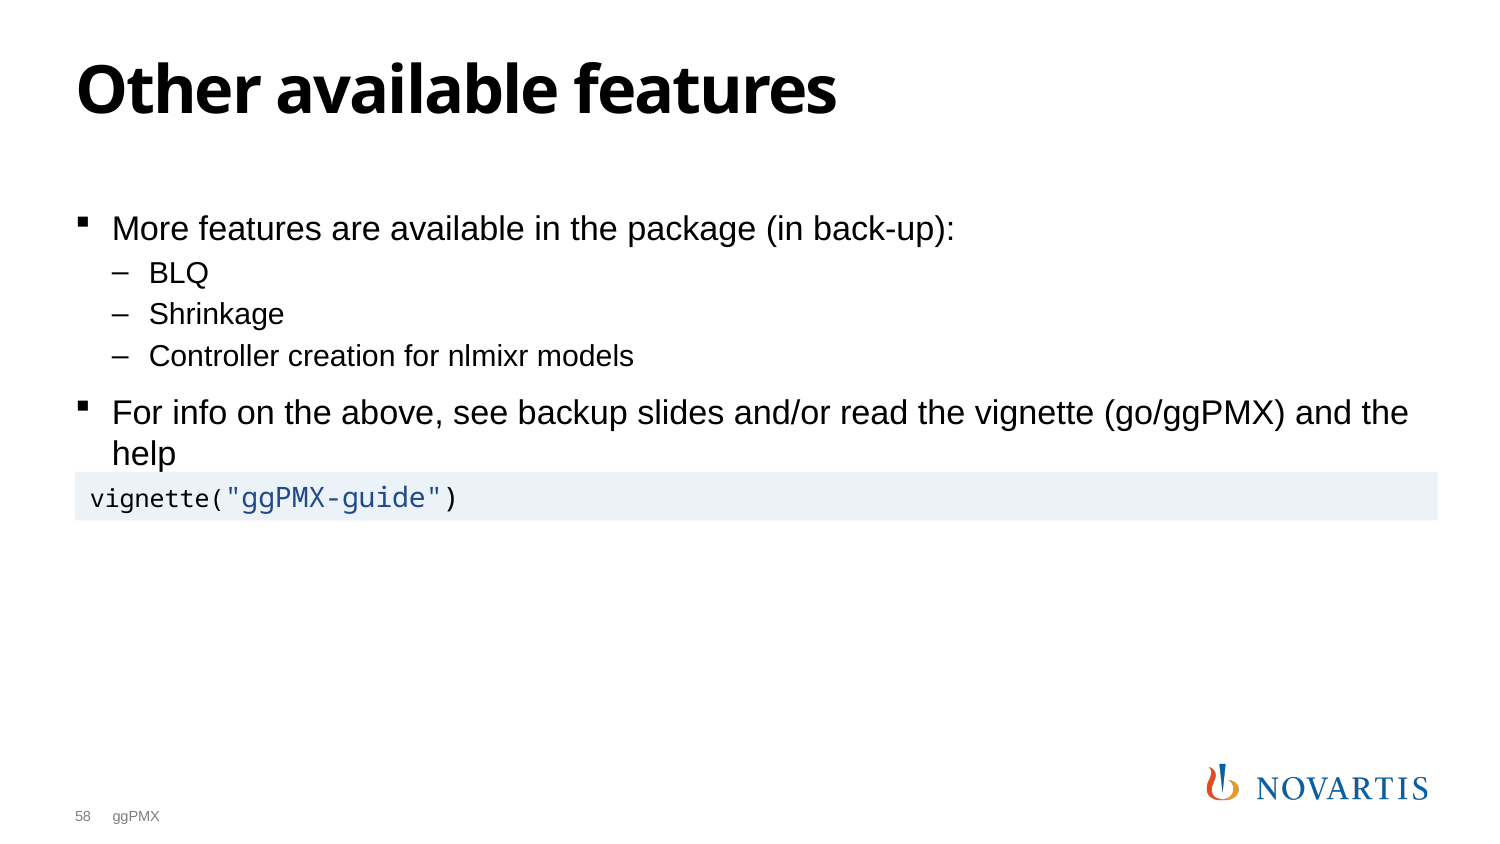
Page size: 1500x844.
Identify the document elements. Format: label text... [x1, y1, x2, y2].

footer ggPMX [113, 806, 735, 844]
slide_number 58 [75, 806, 113, 844]
picture [1204, 761, 1430, 803]
title Other available features [75, 56, 1425, 206]
list More features are available in the package (in back-up): BLQ Shrinkage Controller creation for nlmixr models For info on the above, see backup slides and/or read the vignette (go/ggPMX) and the help [75, 206, 1425, 471]
text_box vignette("ggPMX-guide") [74, 471, 1438, 521]
